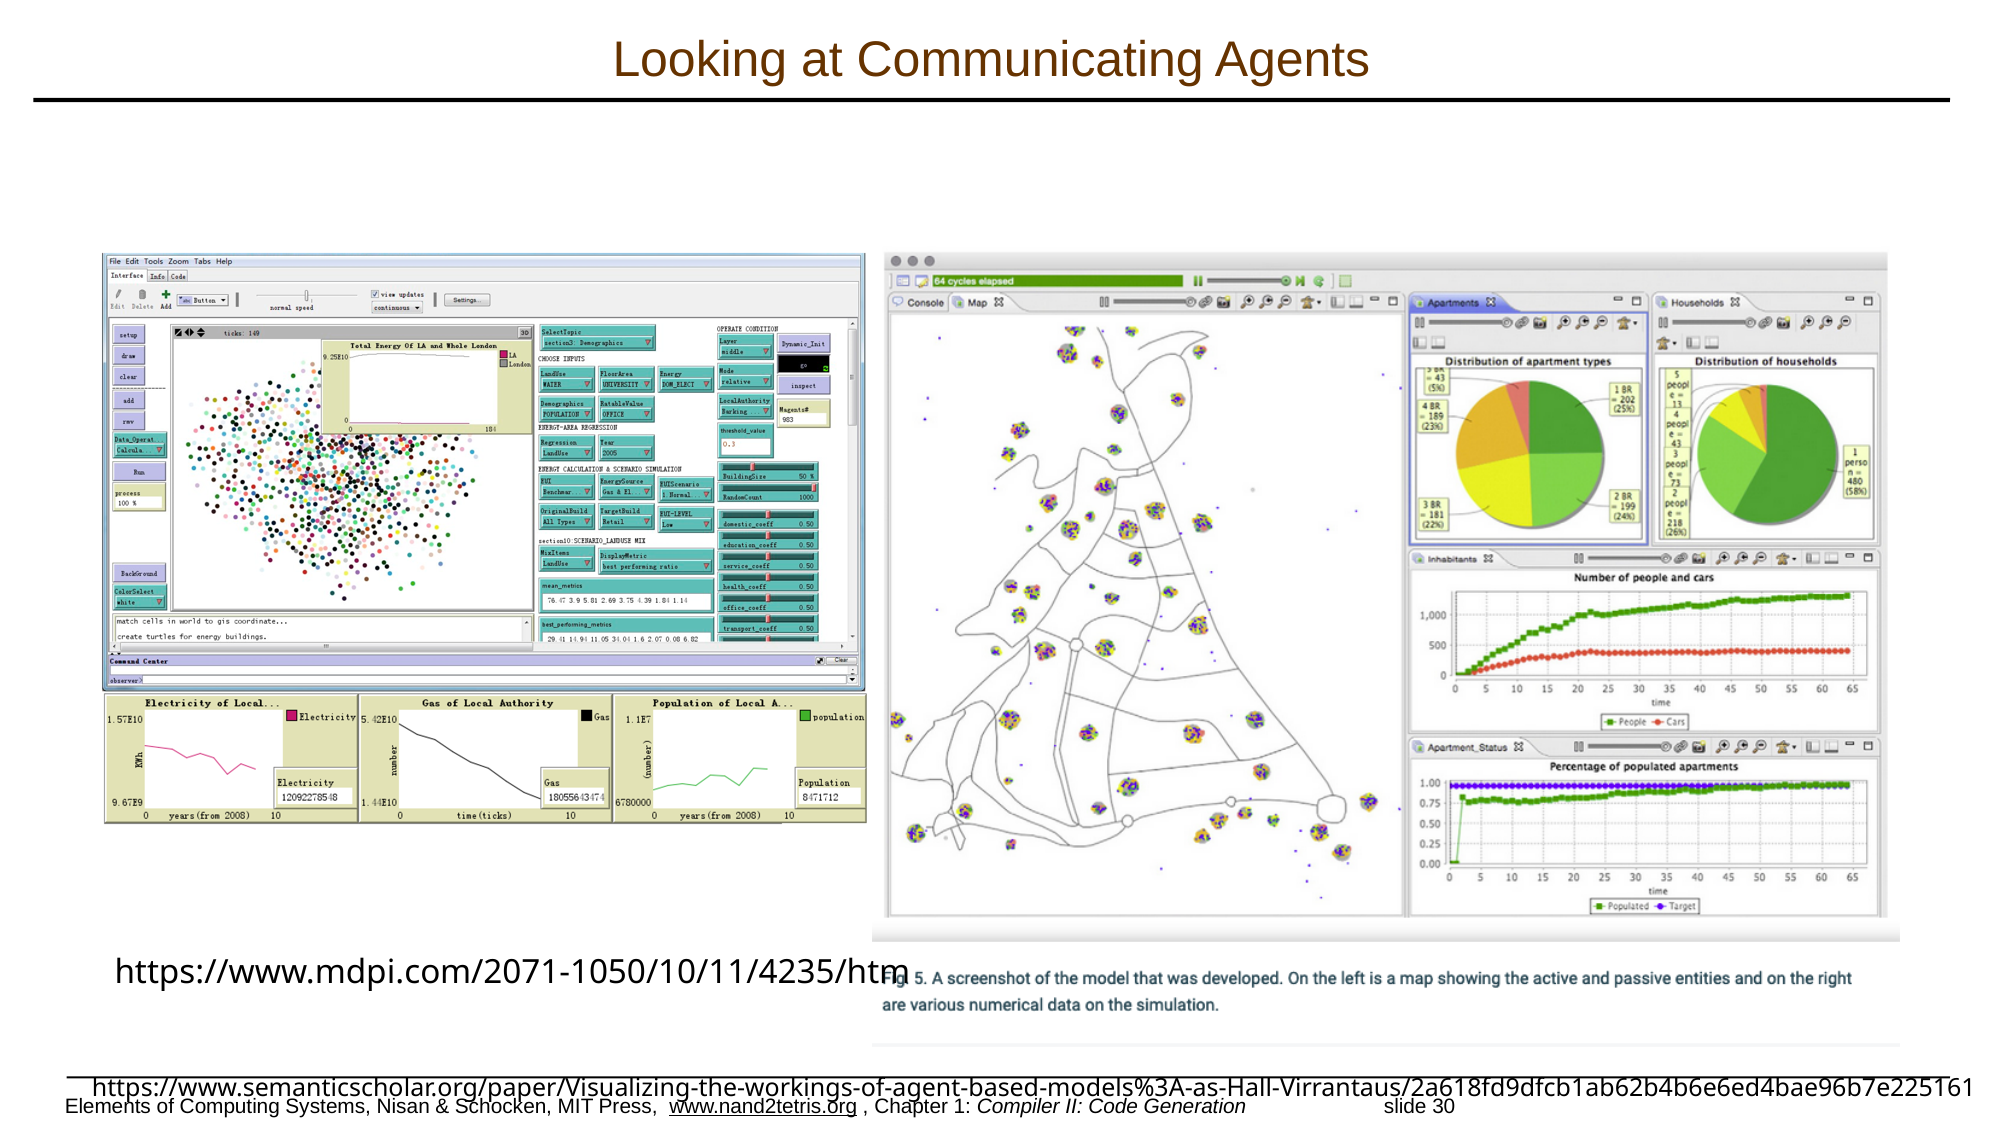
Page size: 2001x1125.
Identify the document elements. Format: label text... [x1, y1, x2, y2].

picture [91, 244, 1901, 1053]
text_box https://www.mdpi.com/2071-1050/10/11/4235/htm [99, 942, 867, 998]
text_box https://www.semanticscholar.org/paper/Visualizing-the-workings-of-agent-based-models%3A-as-Hall-Virrantaus/2a618fd9dfcb1ab62b4b6e6ed4bae96b7e225161 [77, 1064, 1994, 1109]
title Looking at Communicating Agents [33, 12, 1950, 100]
